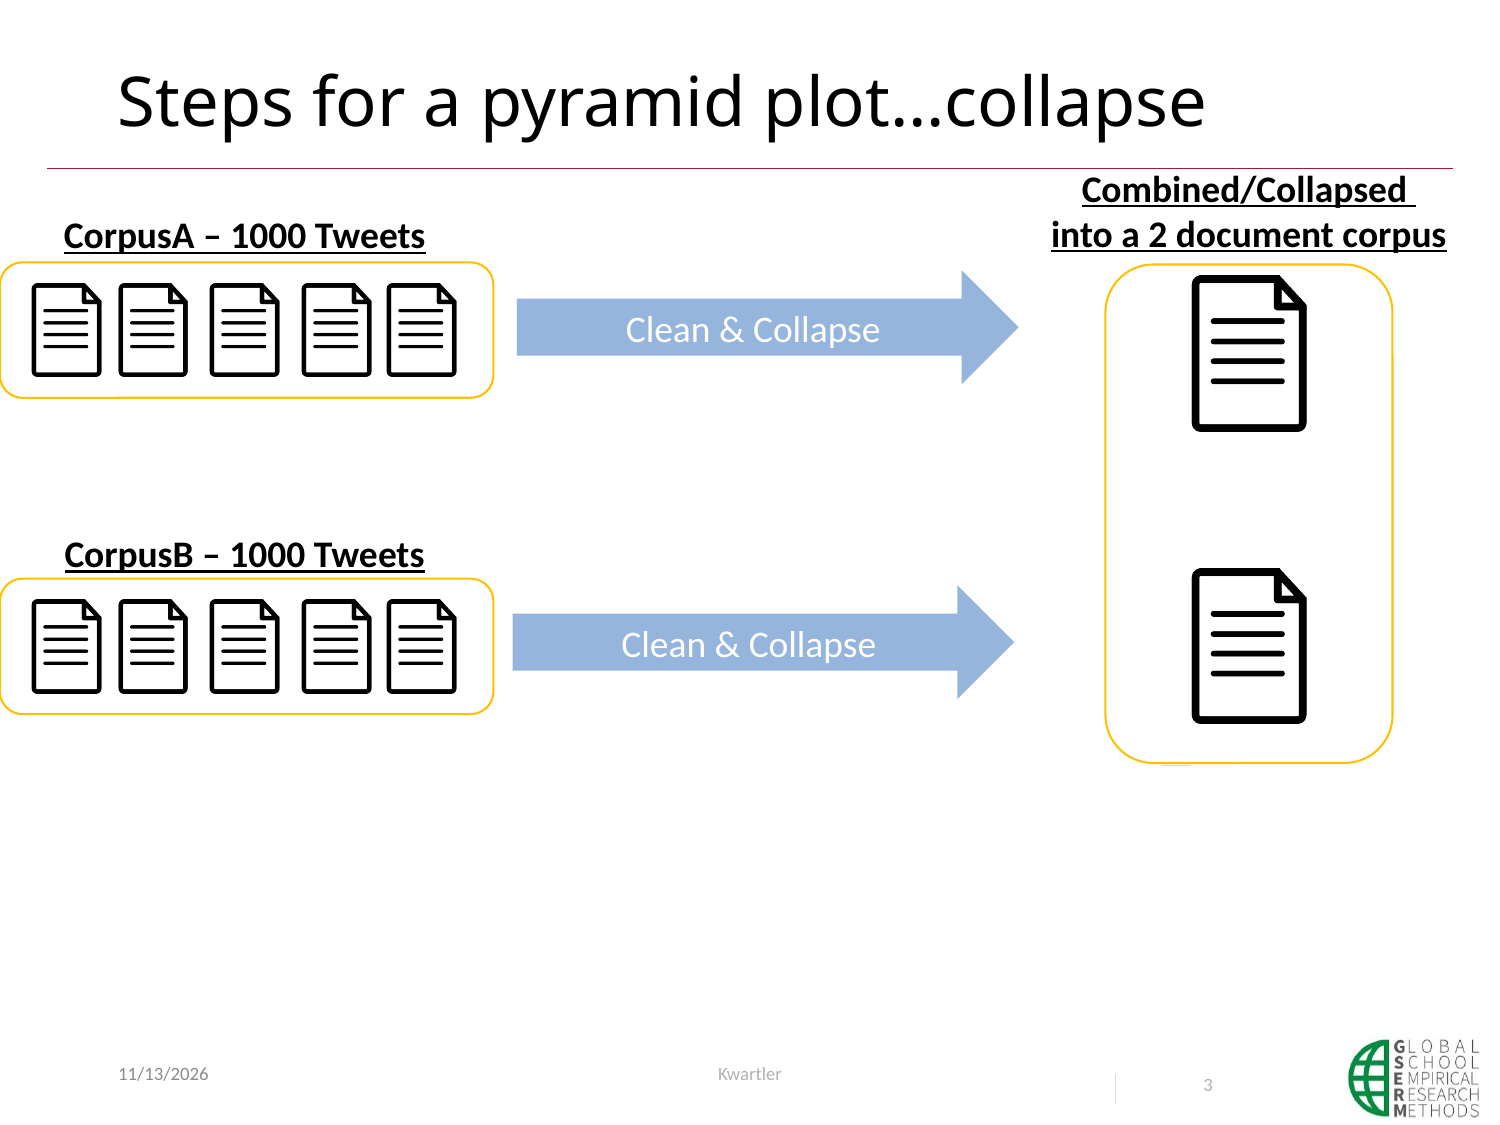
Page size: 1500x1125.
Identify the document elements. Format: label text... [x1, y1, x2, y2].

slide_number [103, 1042, 441, 1103]
text_box CorpusB – 1000 Tweets [49, 522, 440, 577]
picture [1171, 568, 1327, 724]
text_box Clean & Collapse [515, 267, 1021, 387]
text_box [0, 578, 494, 715]
text_box CorpusA – 1000 Tweets [48, 204, 441, 261]
text_box [1104, 263, 1394, 765]
text_box Clean & Collapse [511, 582, 1016, 702]
picture [1342, 1031, 1500, 1120]
picture [1171, 275, 1327, 432]
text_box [0, 262, 494, 398]
title Steps for a pyramid plot…collapse [103, 59, 1397, 157]
text_box Combined/Collapsed into a 2 document corpus [1036, 157, 1462, 263]
slide_number 3 [1188, 1042, 1330, 1103]
footer Kwartler [496, 1042, 1004, 1103]
